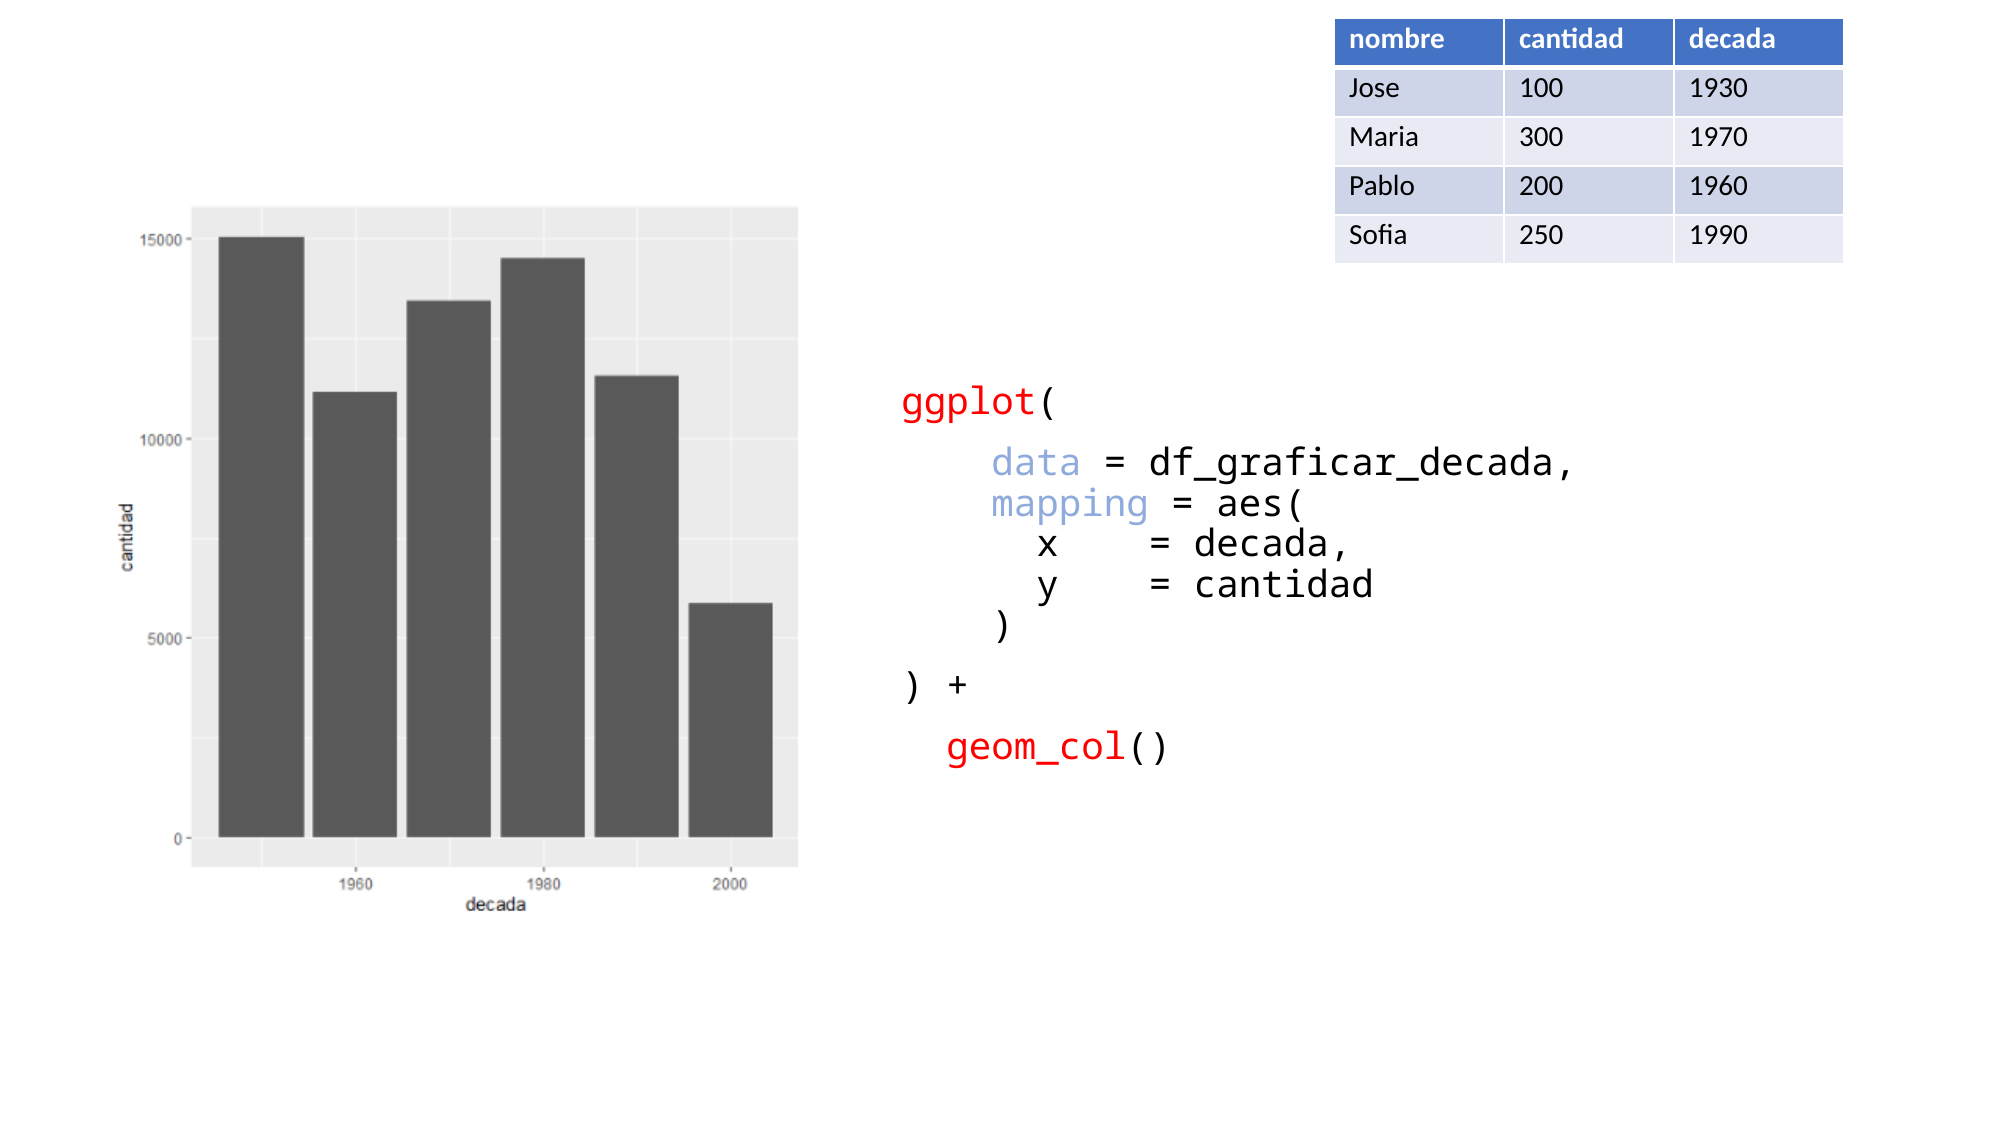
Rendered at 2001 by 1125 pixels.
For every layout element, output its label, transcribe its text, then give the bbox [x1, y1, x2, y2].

picture [117, 203, 798, 922]
table_cell 1970 [1675, 118, 1843, 165]
table_cell 1930 [1675, 70, 1843, 116]
table_cell 100 [1505, 70, 1673, 116]
table_cell Jose [1335, 70, 1503, 116]
table_cell 300 [1505, 118, 1673, 165]
table_cell 200 [1505, 167, 1673, 214]
table_cell 1960 [1675, 167, 1843, 214]
table_header nombre [1335, 19, 1503, 65]
table_cell 250 [1505, 216, 1673, 263]
table_header cantidad [1505, 19, 1673, 65]
list ggplot( data = df_graficar_decada, mapping = aes( x = decada, y = cantidad ) ) + geom_col() [886, 168, 1913, 982]
table_cell 1990 [1675, 216, 1843, 263]
table_cell Sofia [1335, 216, 1503, 263]
table_cell Maria [1335, 118, 1503, 165]
table_header decada [1675, 19, 1843, 65]
table_cell Pablo [1335, 167, 1503, 214]
